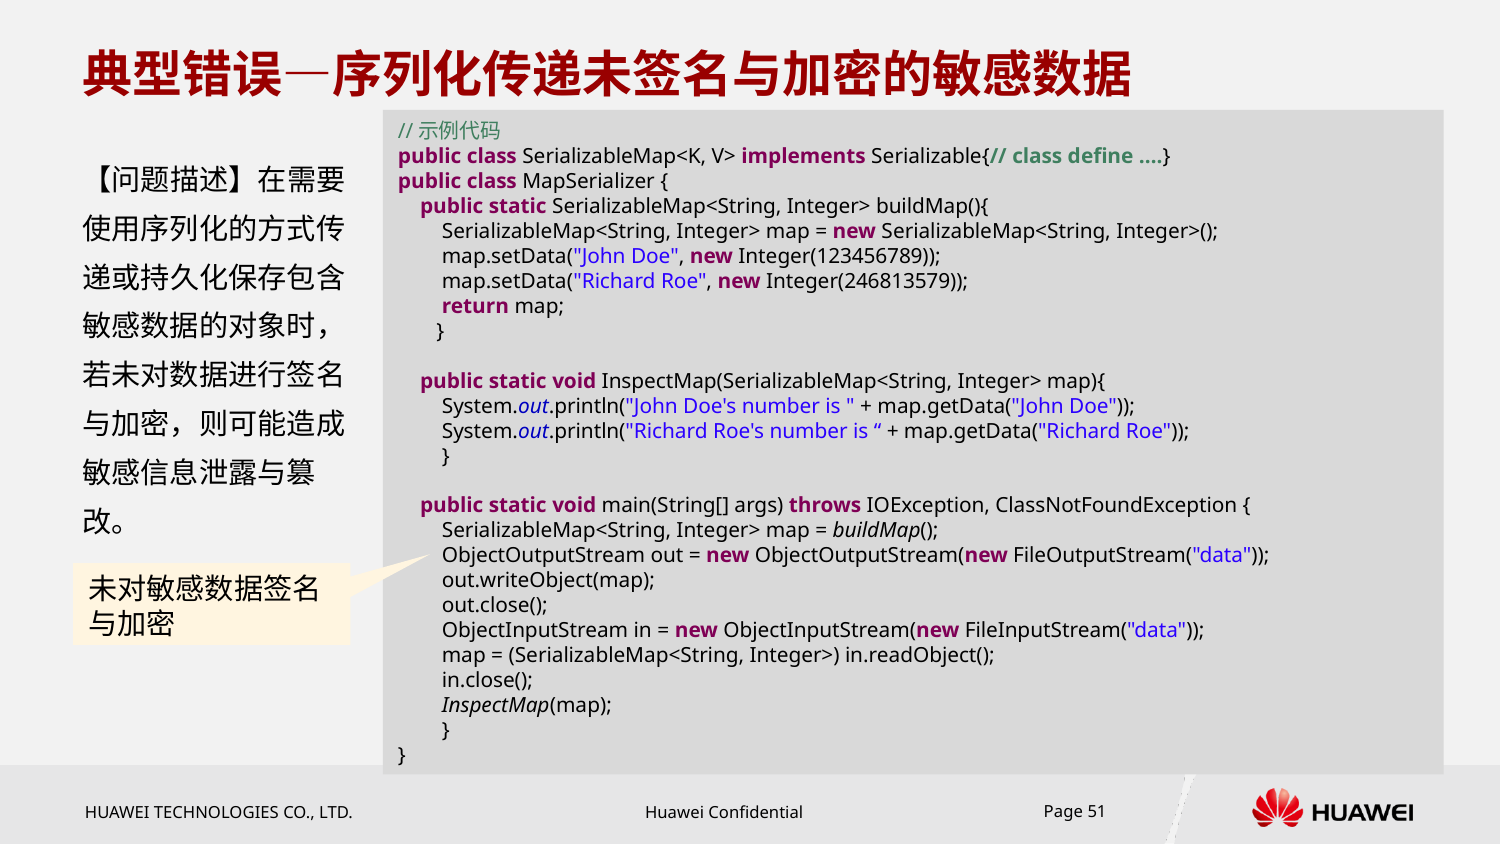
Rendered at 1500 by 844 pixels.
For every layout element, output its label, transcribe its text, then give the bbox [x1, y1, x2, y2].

list //示例代码 public class SerializableMap<K, V> implements Serializable{// class define ….} public class MapSerializer { public static SerializableMap<String, Integer> buildMap(){ SerializableMap<String, Integer> map = new SerializableMap<String, Integer>(); map.setData("John Doe", new Integer(123456789)); map.setData("Richard Roe", new Integer(246813579)); return map; } public static void InspectMap(SerializableMap<String, Integer> map){ System.out.println("John Doe's number is " + map.getData("John Doe")); System.out.println("Richard Roe's number is “ + map.getData("Richard Roe")); } public static void main(String[] args) throws IOException, ClassNotFoundException { SerializableMap<String, Integer> map = buildMap(); ObjectOutputStream out = new ObjectOutputStream(new FileOutputStream("data")); out.writeObject(map); out.close(); ObjectInputStream in = new ObjectInputStream(new FileInputStream("data")); map = (SerializableMap<String, Integer>) in.readObject(); in.close(); InspectMap(map); } } [382, 109, 1444, 775]
picture [0, 765, 1500, 844]
text_box 未对敏感数据签名与加密 [73, 554, 430, 645]
title 典型错误—序列化传递未签名与加密的敏感数据 [70, 0, 1395, 140]
text_box 【问题描述】在需要使用序列化的方式传递或持久化保存包含敏感数据的对象时，若未对数据进行签名与加密，则可能造成敏感信息泄露与篡改。 [69, 140, 383, 545]
